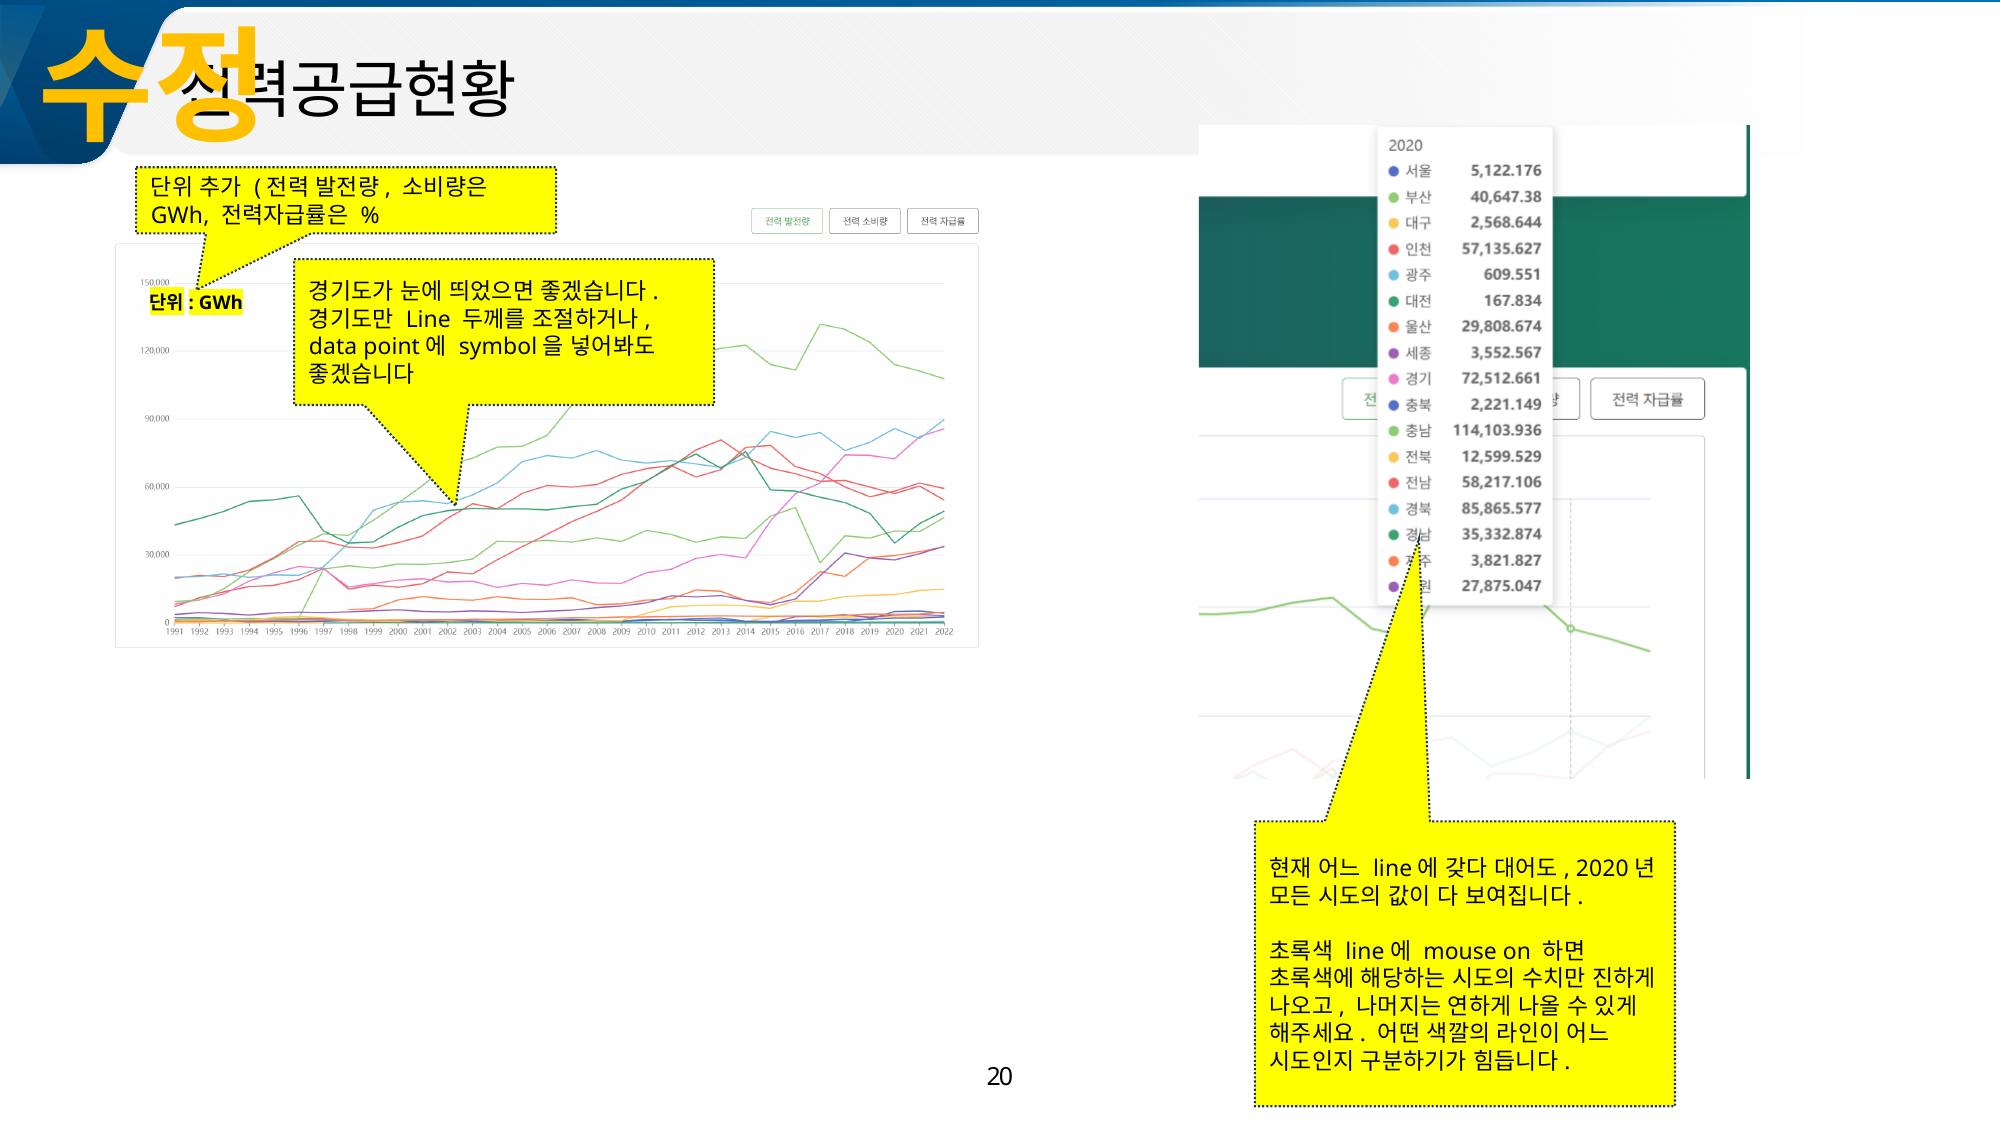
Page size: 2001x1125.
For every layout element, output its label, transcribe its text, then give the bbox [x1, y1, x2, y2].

text_box 전력공급현황 [306, 49, 1551, 125]
picture [1198, 124, 1751, 779]
text_box 단위 추가 (전력 발전량, 소비량은 GWh, 전력자급률은 % [135, 166, 558, 205]
picture [113, 205, 981, 648]
text_box 수정 [1, 6, 306, 158]
text_box 현재 어느 line에 갖다 대어도, 2020년 모든 시도의 값이 다 보여집니다. 초록색 line에 mouse on 하면 초록색에 해당하는 시도의 수치만 진하게 나오고, 나머지는 연하게 나올 수 있게 해주세요. 어떤 색깔의 라인이 어느 시도인지 구분하기가 힘듭니다. [1253, 779, 1677, 1108]
